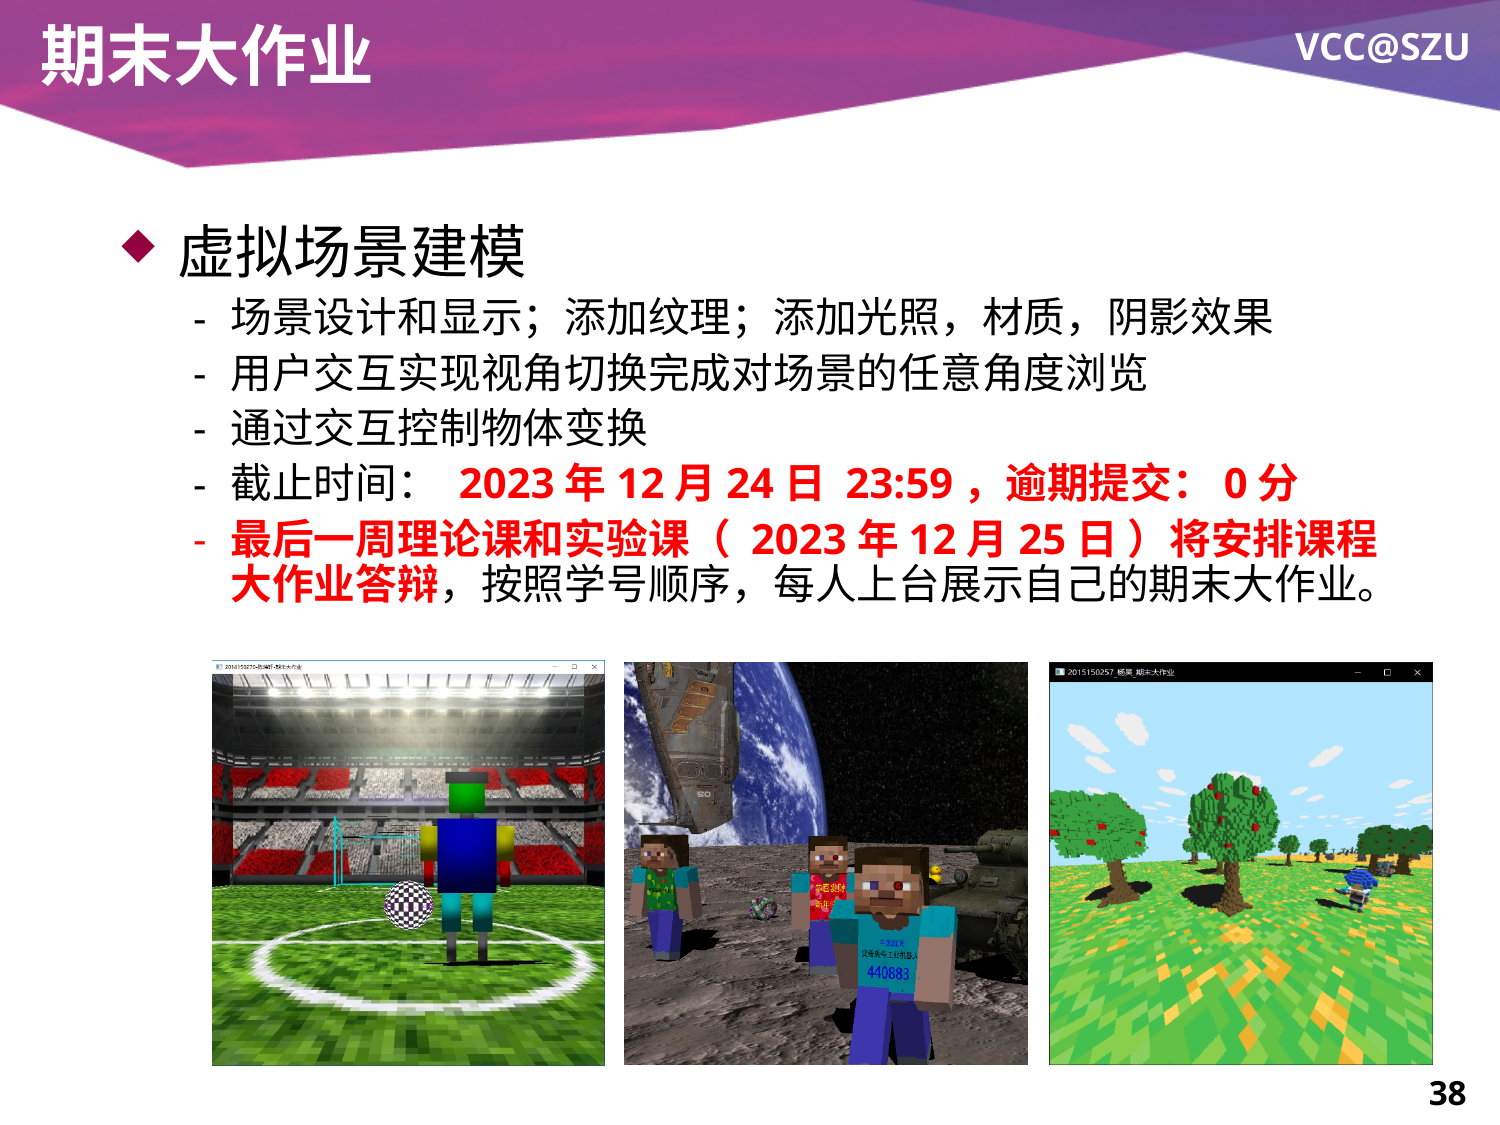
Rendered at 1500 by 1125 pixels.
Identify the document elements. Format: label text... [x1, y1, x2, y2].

picture [0, 0, 1500, 1125]
title 期末大作业 [25, 15, 1320, 104]
slide_number 38 [1384, 1065, 1500, 1125]
list 虚拟场景建模 场景设计和显示；添加纹理；添加光照，材质，阴影效果 用户交互实现视角切换完成对场景的任意角度浏览 通过交互控制物体变换 截止时间： 2023年12月24日 23:59，逾期提交：0分 最后一周理论课和实验课（ 2023年12月25日 ）将安排课程大作业答辩，按照学号顺序，每人上台展示自己的期末大作业。 [103, 216, 1397, 930]
